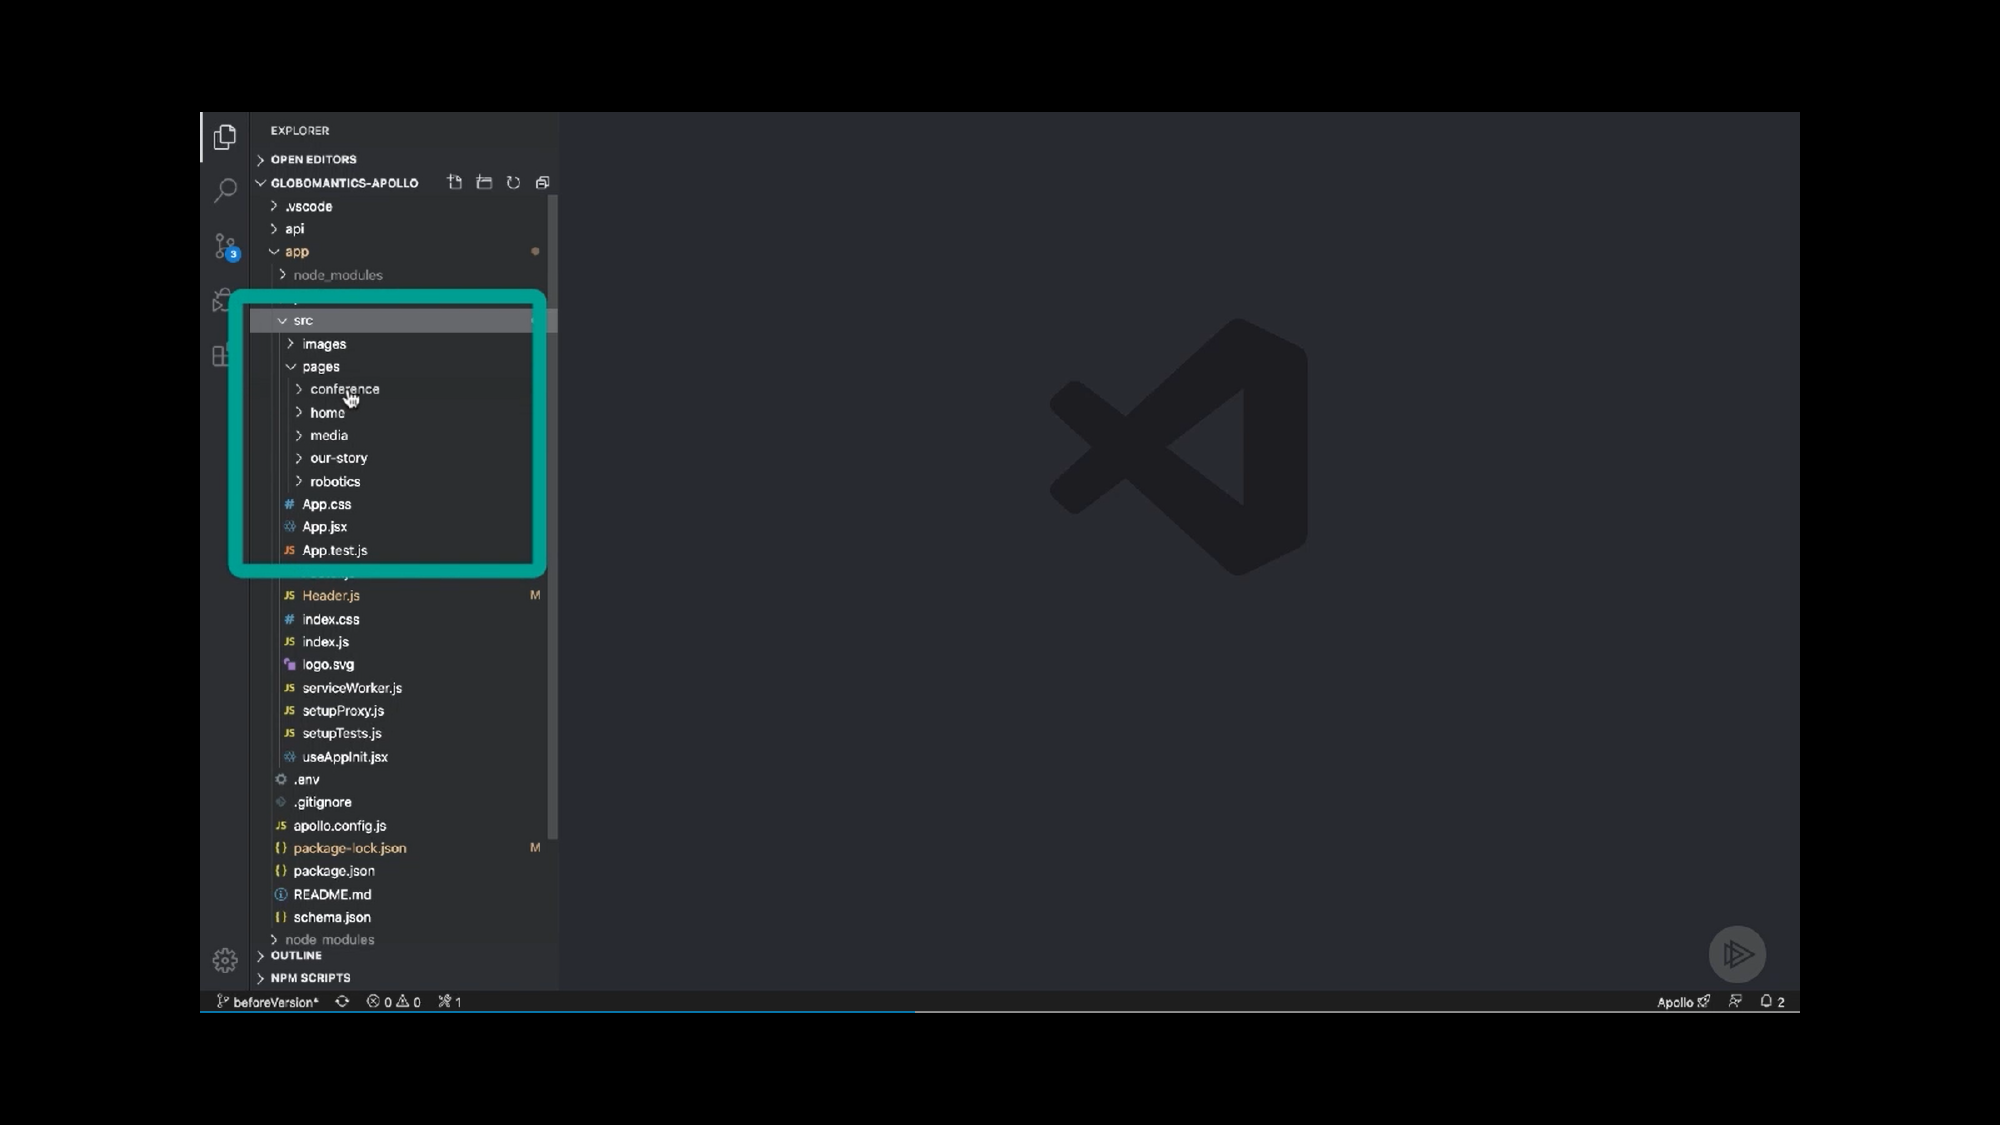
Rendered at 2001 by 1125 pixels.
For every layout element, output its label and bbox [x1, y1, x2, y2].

picture [199, 112, 1800, 1013]
